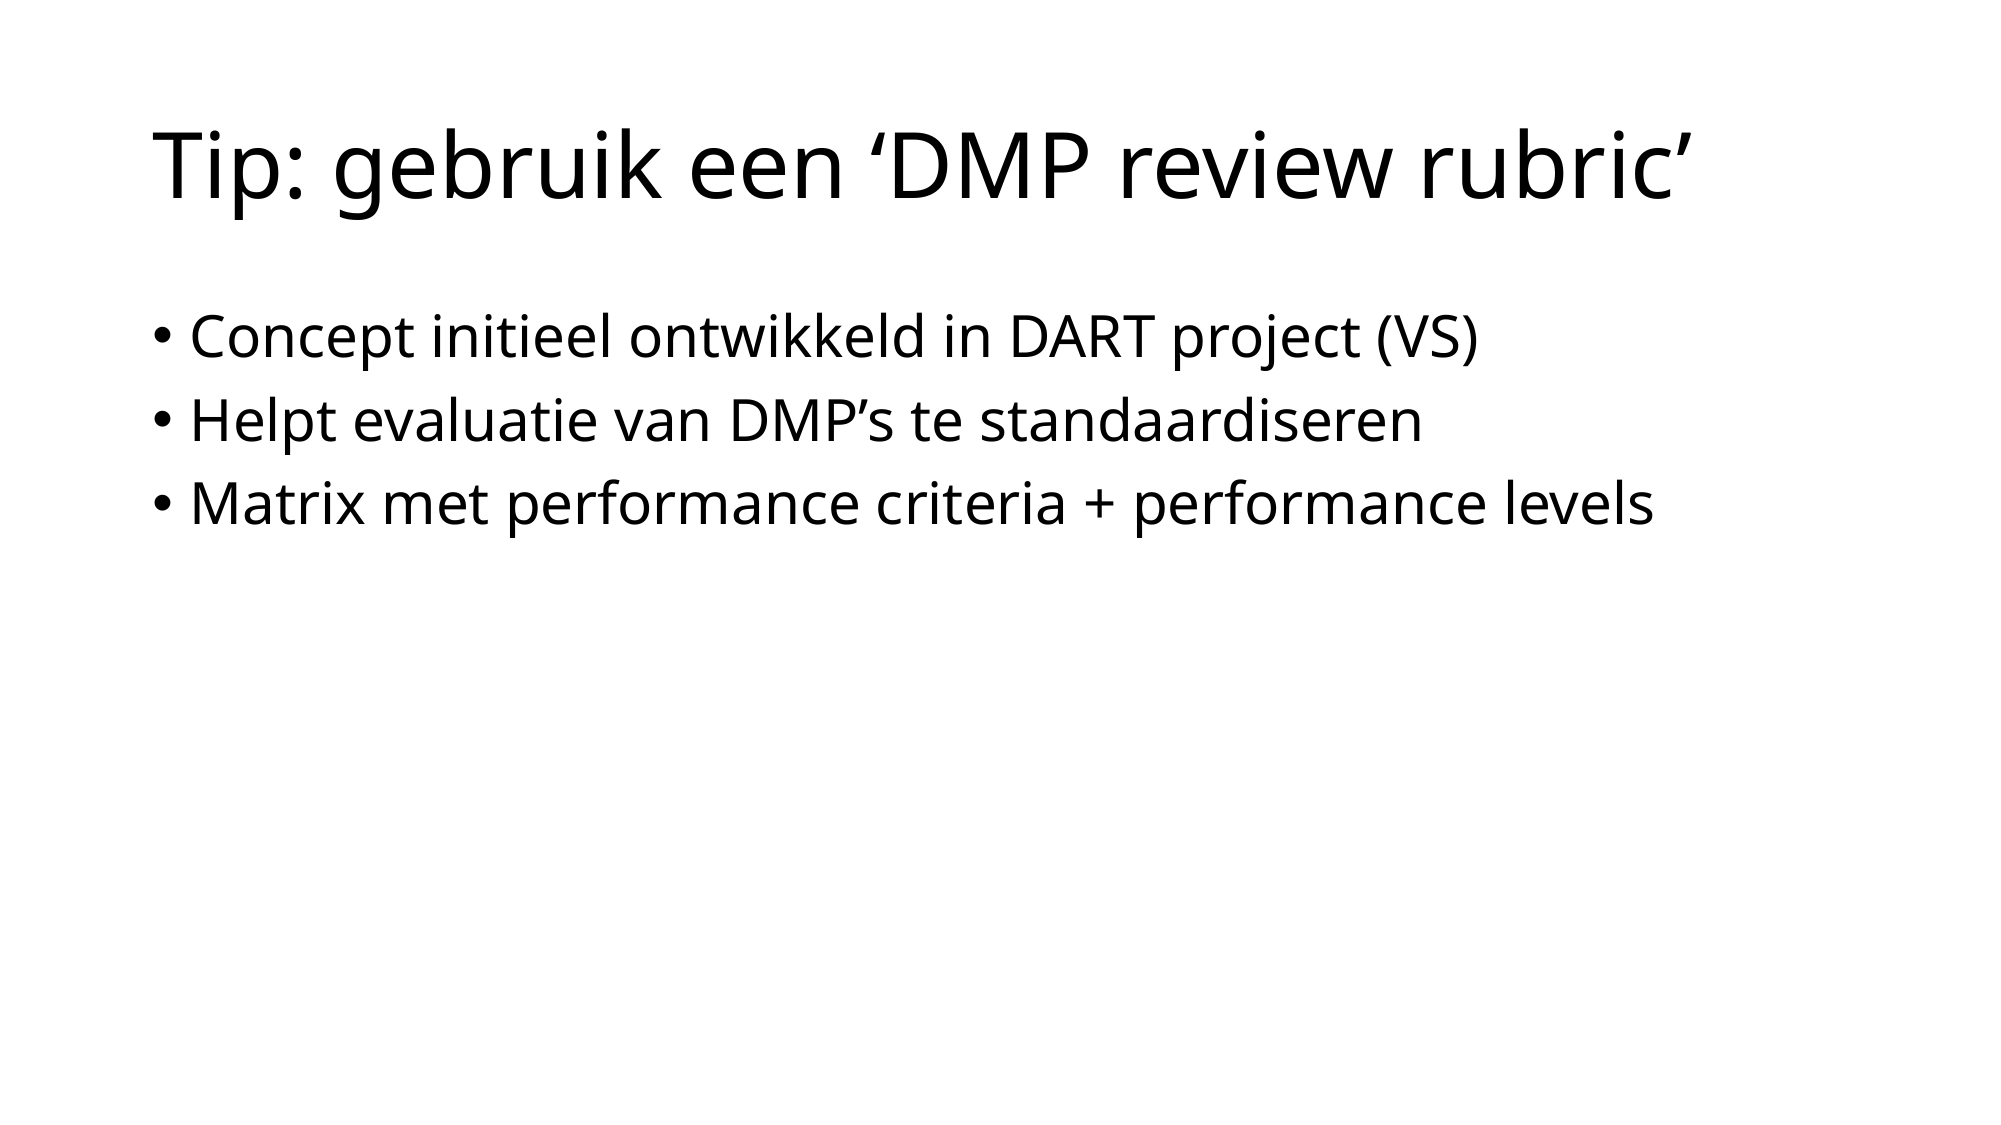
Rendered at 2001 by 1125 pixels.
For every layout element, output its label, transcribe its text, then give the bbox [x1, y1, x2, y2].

title Tip: gebruik een ‘DMP review rubric’ [137, 59, 1863, 278]
list Concept initieel ontwikkeld in DART project (VS) Helpt evaluatie van DMP’s te standaardiseren Matrix met performance criteria + performance levels [137, 299, 1863, 1014]
